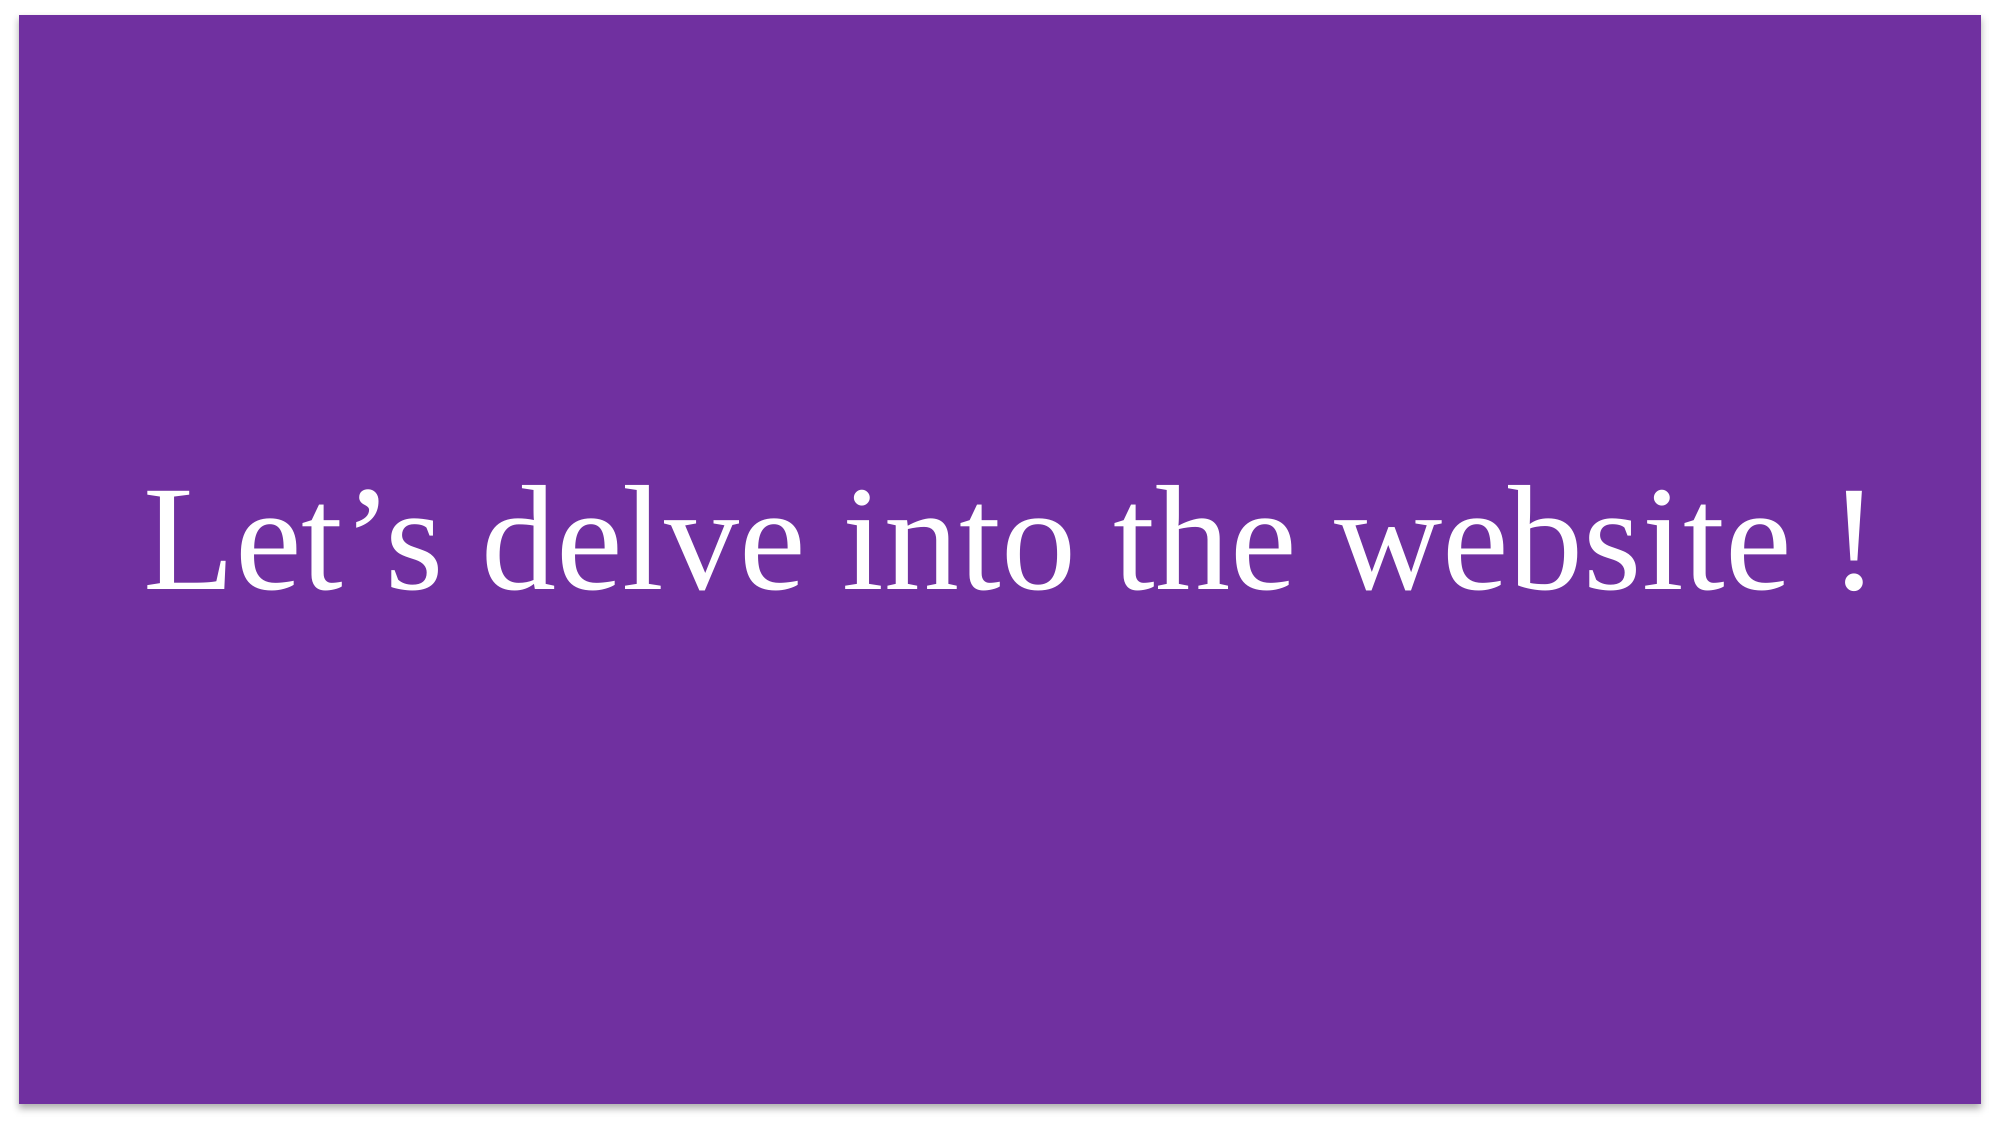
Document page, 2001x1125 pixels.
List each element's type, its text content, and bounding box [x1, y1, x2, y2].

text_box Let’s delve into the website ! [123, 432, 1901, 627]
text_box [19, 15, 1981, 1104]
